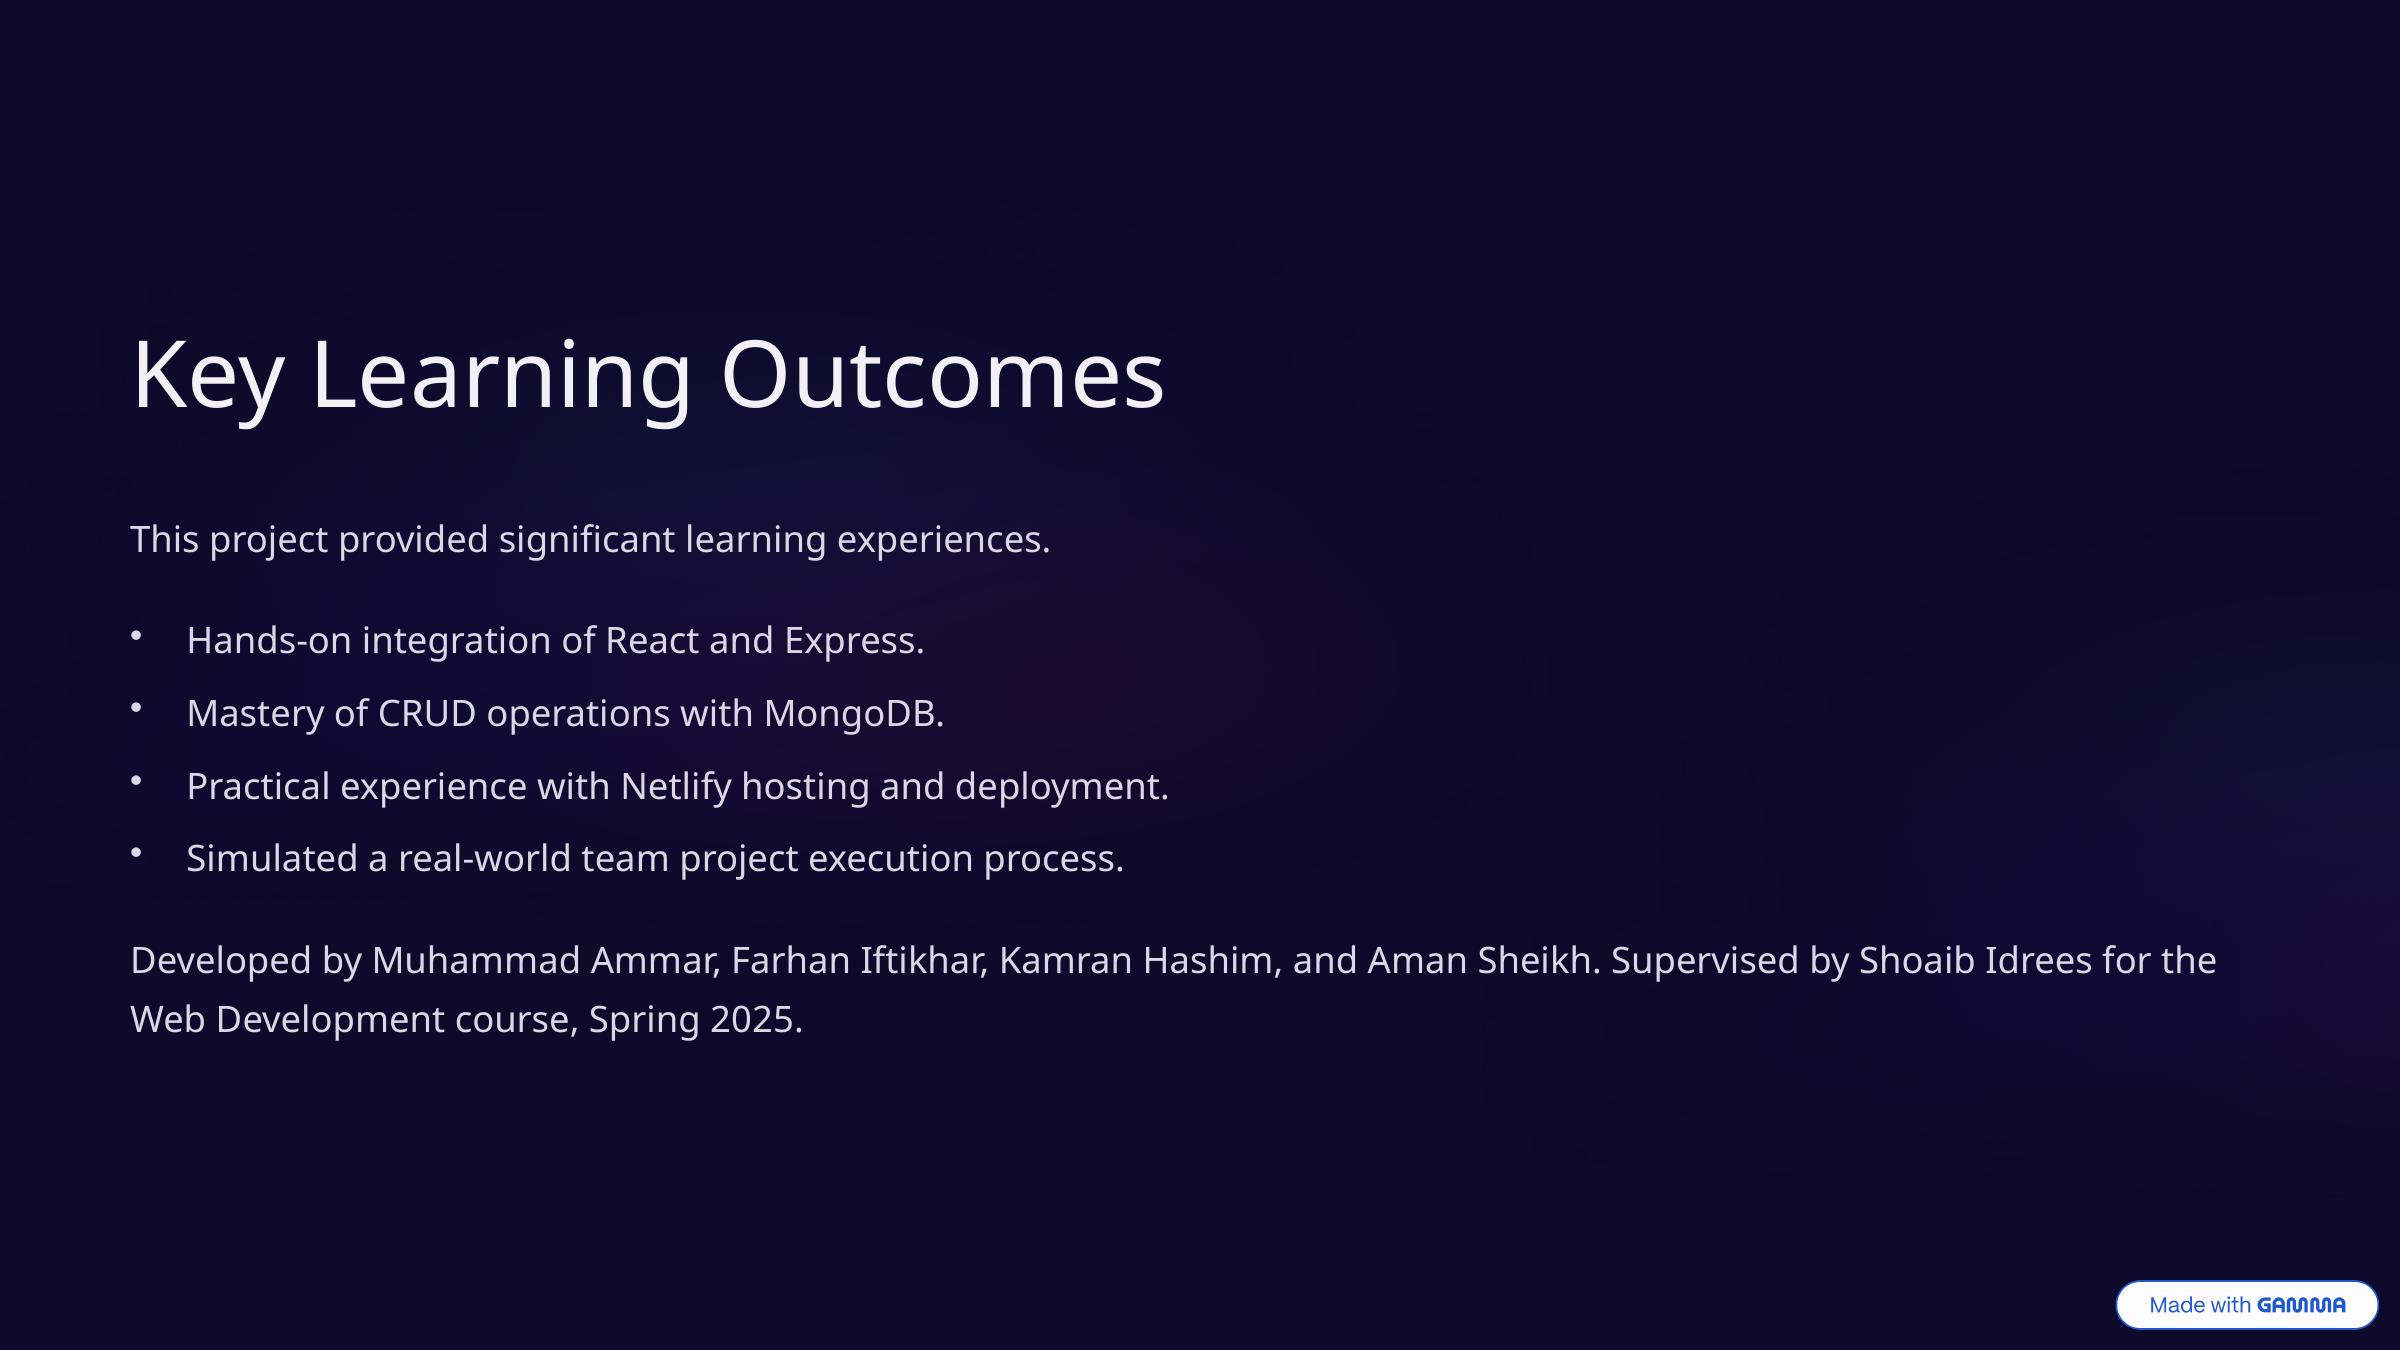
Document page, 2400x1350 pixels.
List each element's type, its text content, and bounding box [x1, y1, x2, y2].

text_box Practical experience with Netlify hosting and deployment. [130, 746, 2270, 807]
text_box Developed by Muhammad Ammar, Farhan Iftikhar, Kamran Hashim, and Aman Sheikh. Supervised by Shoaib Idrees for the Web Development course, Spring 2025. [130, 920, 2270, 1040]
text_box Hands-on integration of React and Express. [130, 601, 2270, 662]
text_box Key Learning Outcomes [130, 309, 1251, 427]
picture [2106, 1271, 2389, 1339]
text_box Mastery of CRUD operations with MongoDB. [130, 674, 2270, 734]
text_box This project provided significant learning experiences. [130, 500, 2270, 561]
text_box Simulated a real-world team project execution process. [130, 819, 2270, 880]
